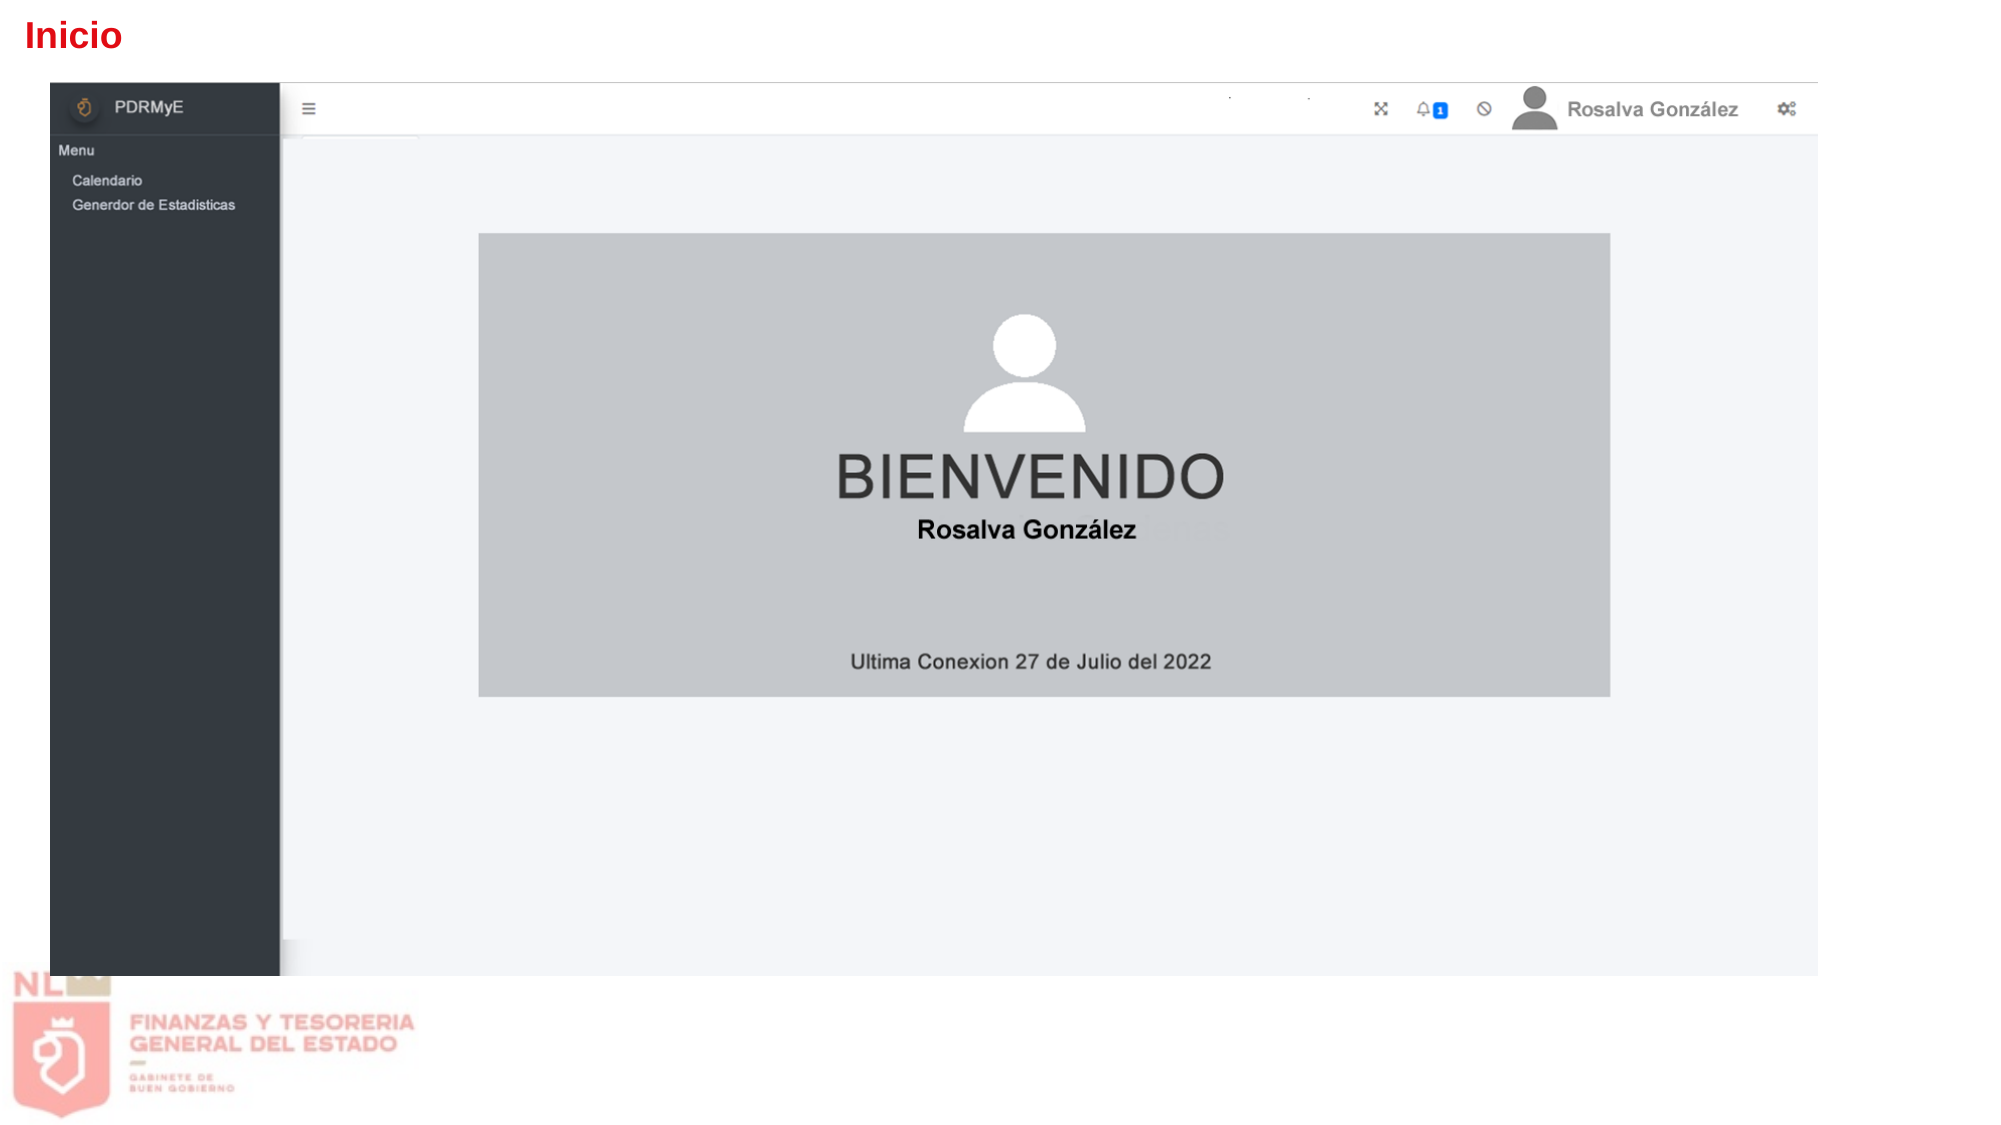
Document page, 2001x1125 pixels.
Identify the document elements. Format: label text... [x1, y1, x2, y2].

text_box Inicio [10, 3, 139, 64]
picture [49, 82, 1818, 976]
text_box [2, 961, 420, 1125]
